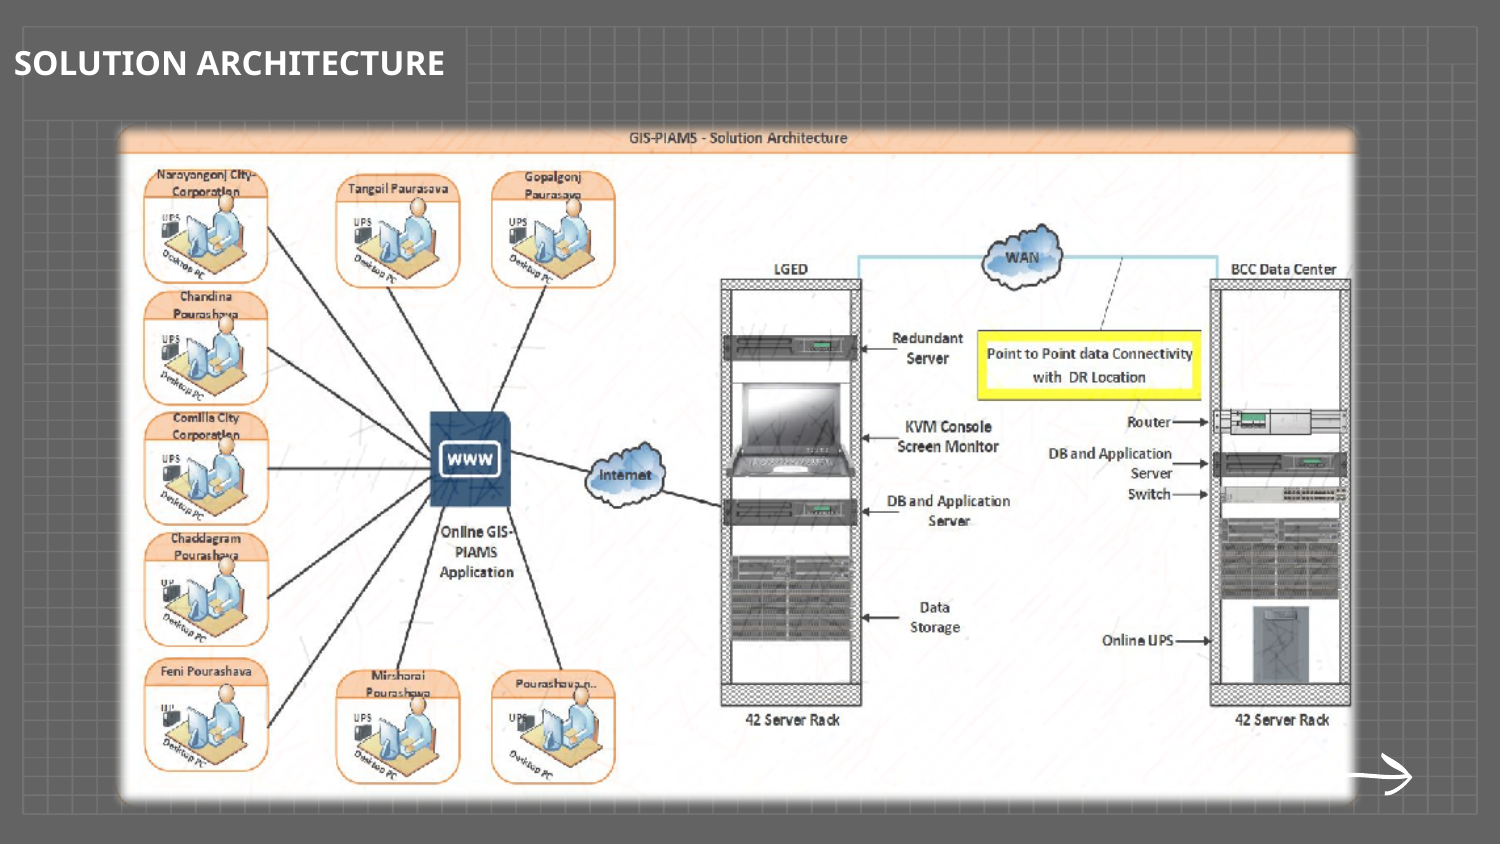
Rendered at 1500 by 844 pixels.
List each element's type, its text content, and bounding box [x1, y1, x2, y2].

picture [0, 0, 1500, 844]
text_box SOLUTION ARCHITECTURE [0, 34, 461, 89]
text_box [1366, 752, 1413, 796]
